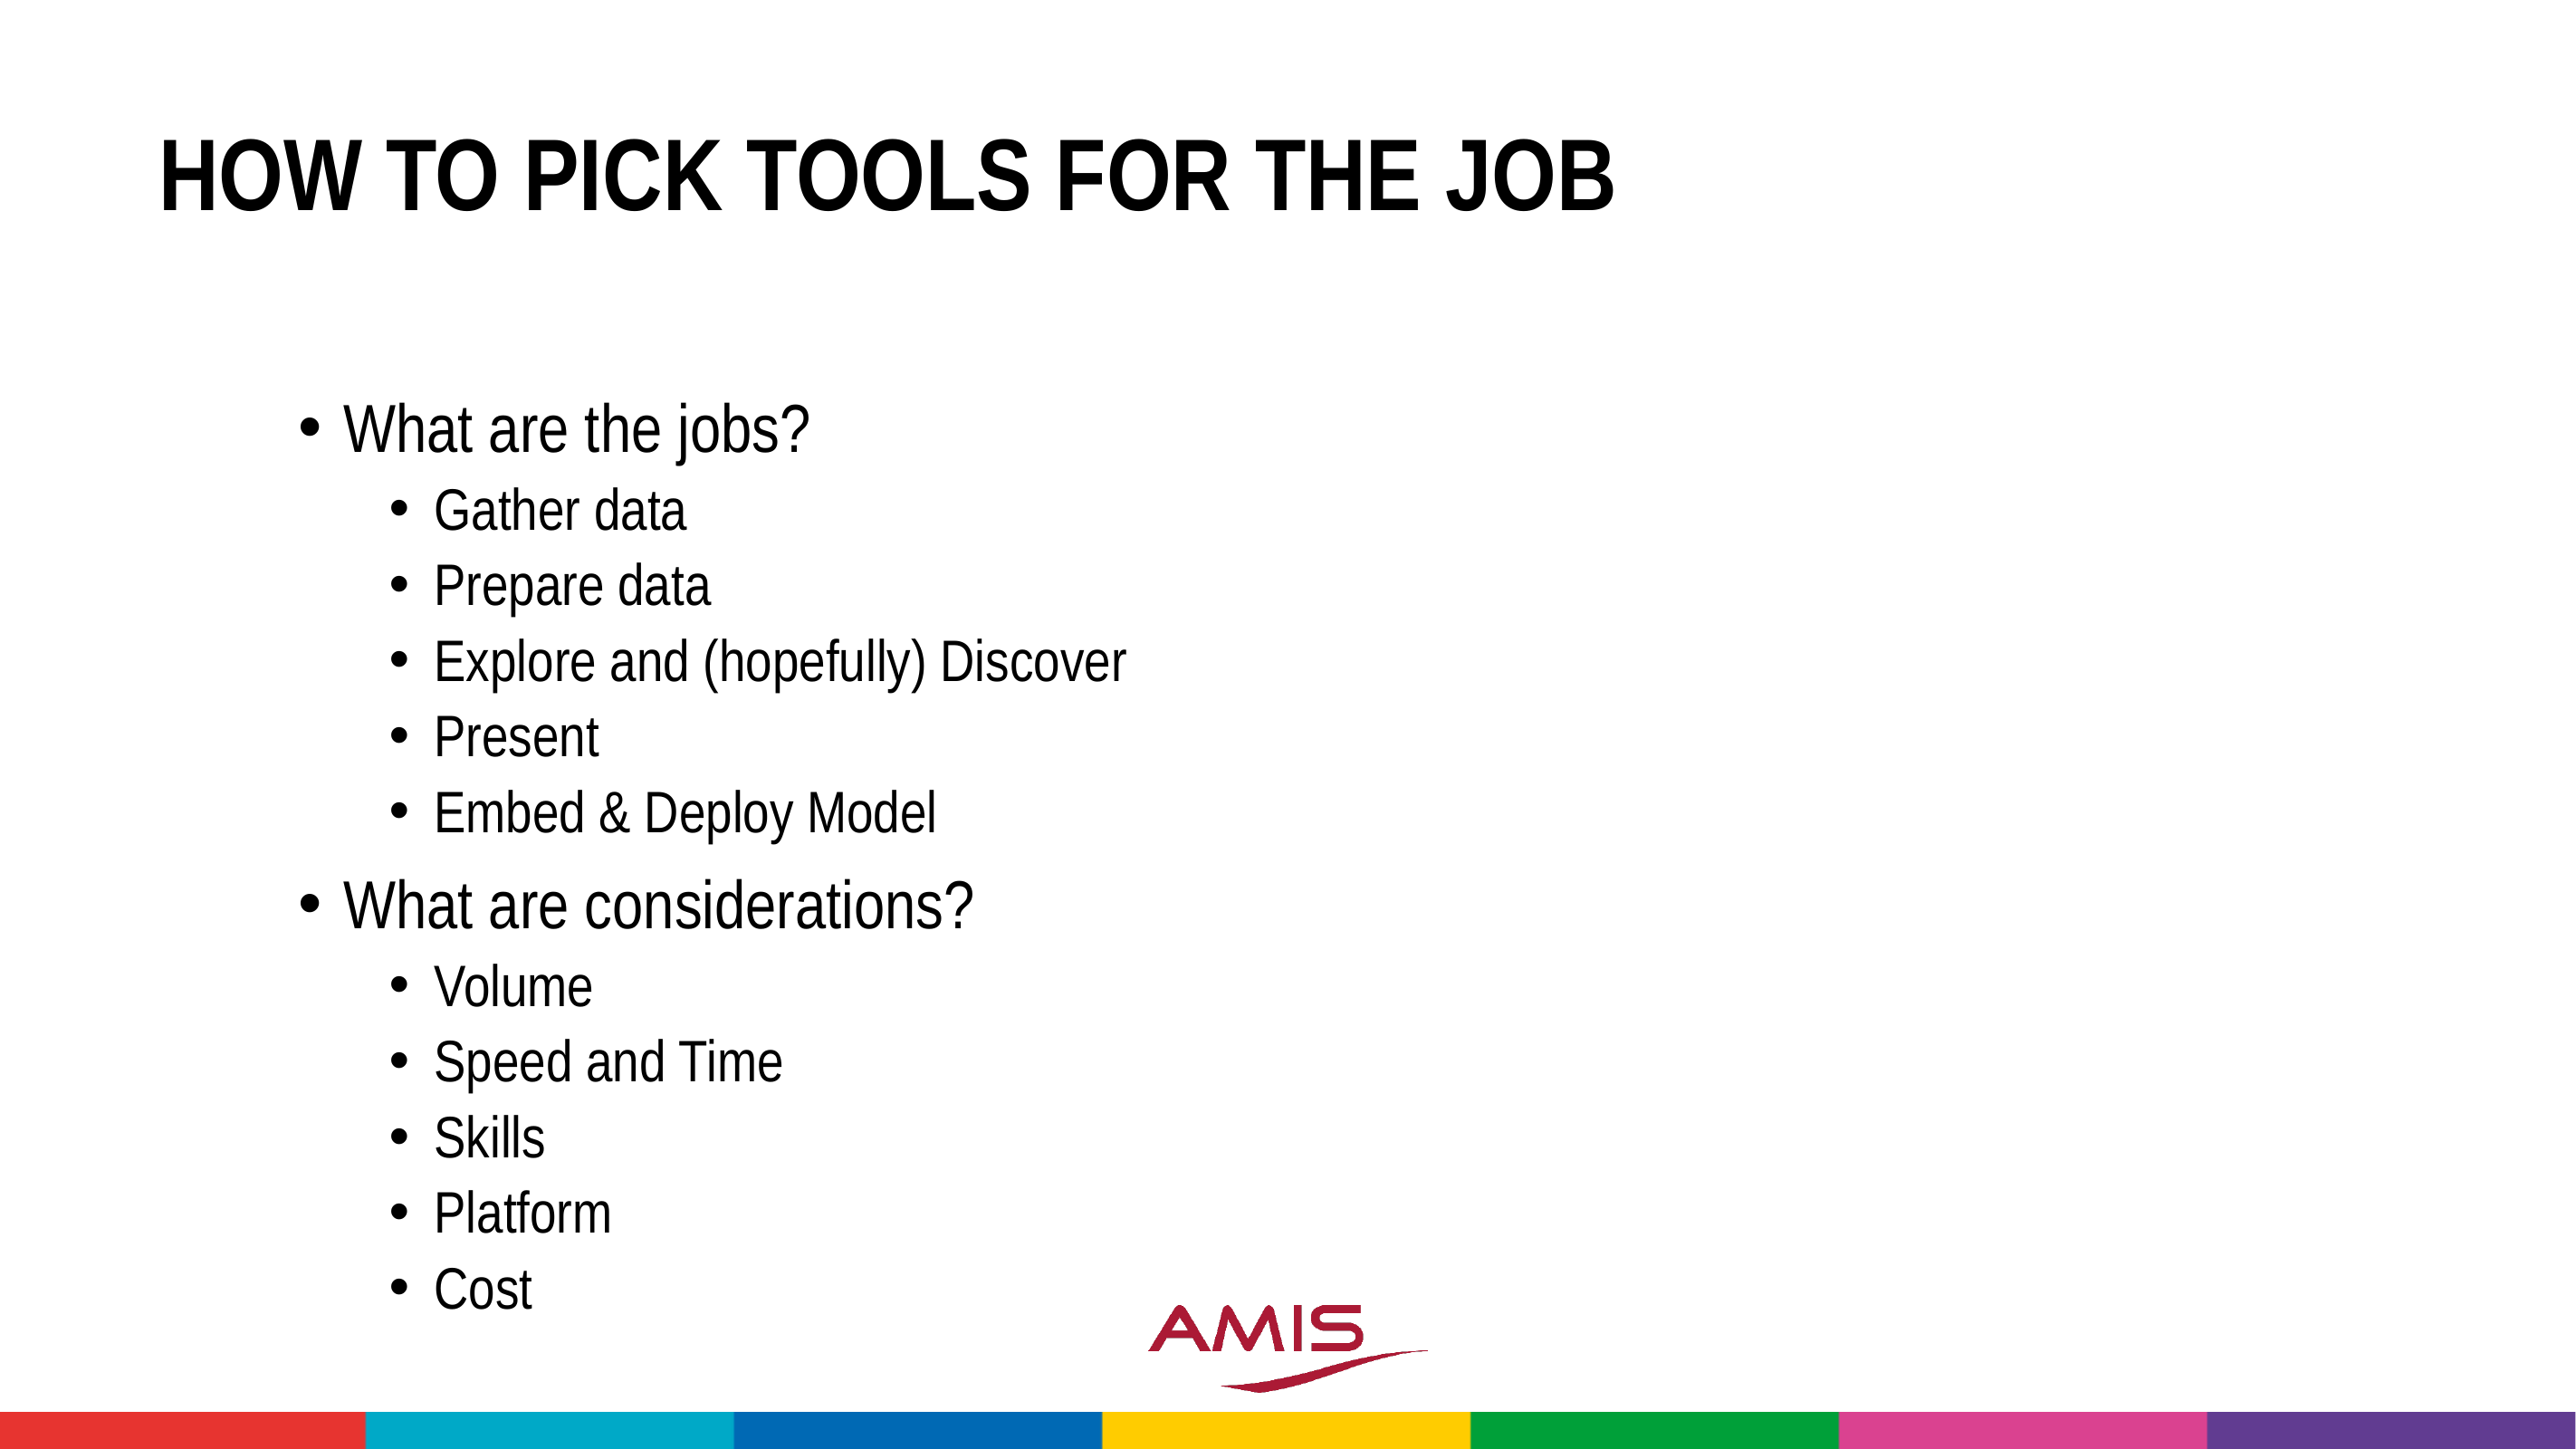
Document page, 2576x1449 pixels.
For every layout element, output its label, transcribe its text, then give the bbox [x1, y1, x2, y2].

picture [735, 1412, 2576, 1449]
title How to pick Tools for the job [145, 125, 2059, 326]
picture [0, 1412, 733, 1449]
list What are the jobs? Gather data Prepare data Explore and (hopefully) Discover Present Embed & Deploy Model What are considerations? Volume Speed and Time Skills Platform Cost [284, 387, 2059, 1409]
